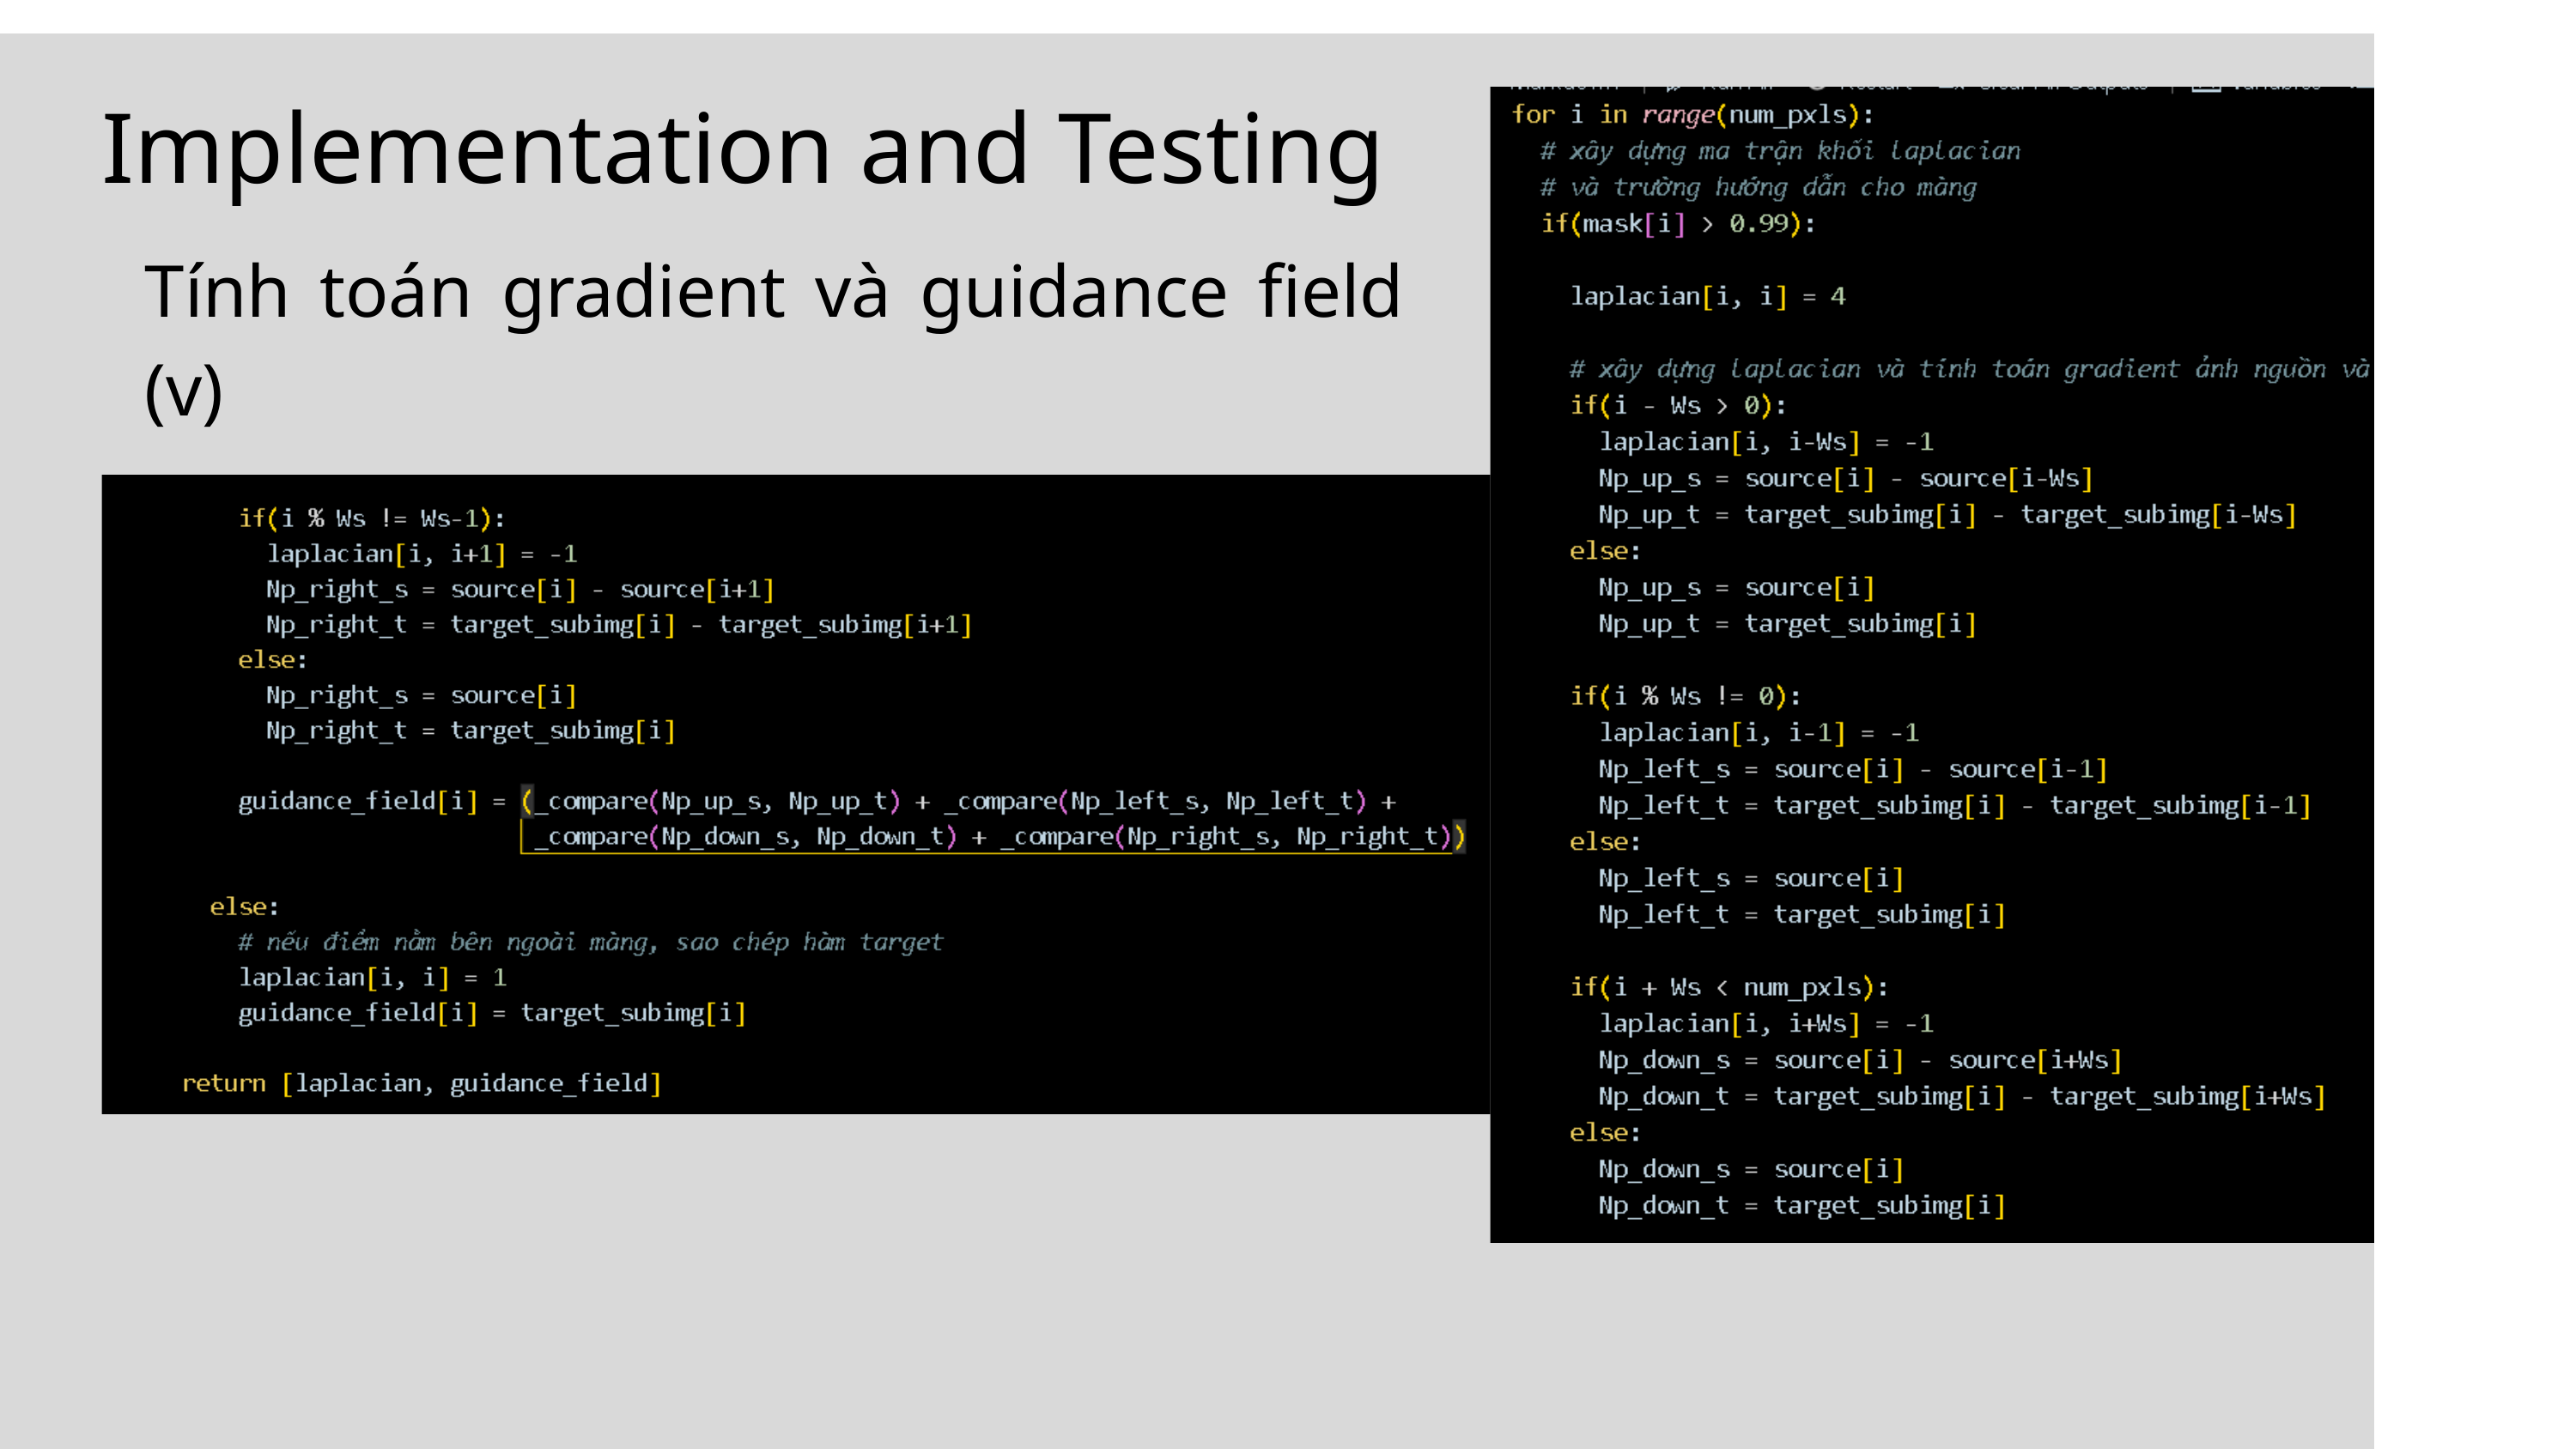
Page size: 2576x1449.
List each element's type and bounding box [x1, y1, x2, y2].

text_box [0, 33, 2375, 1449]
